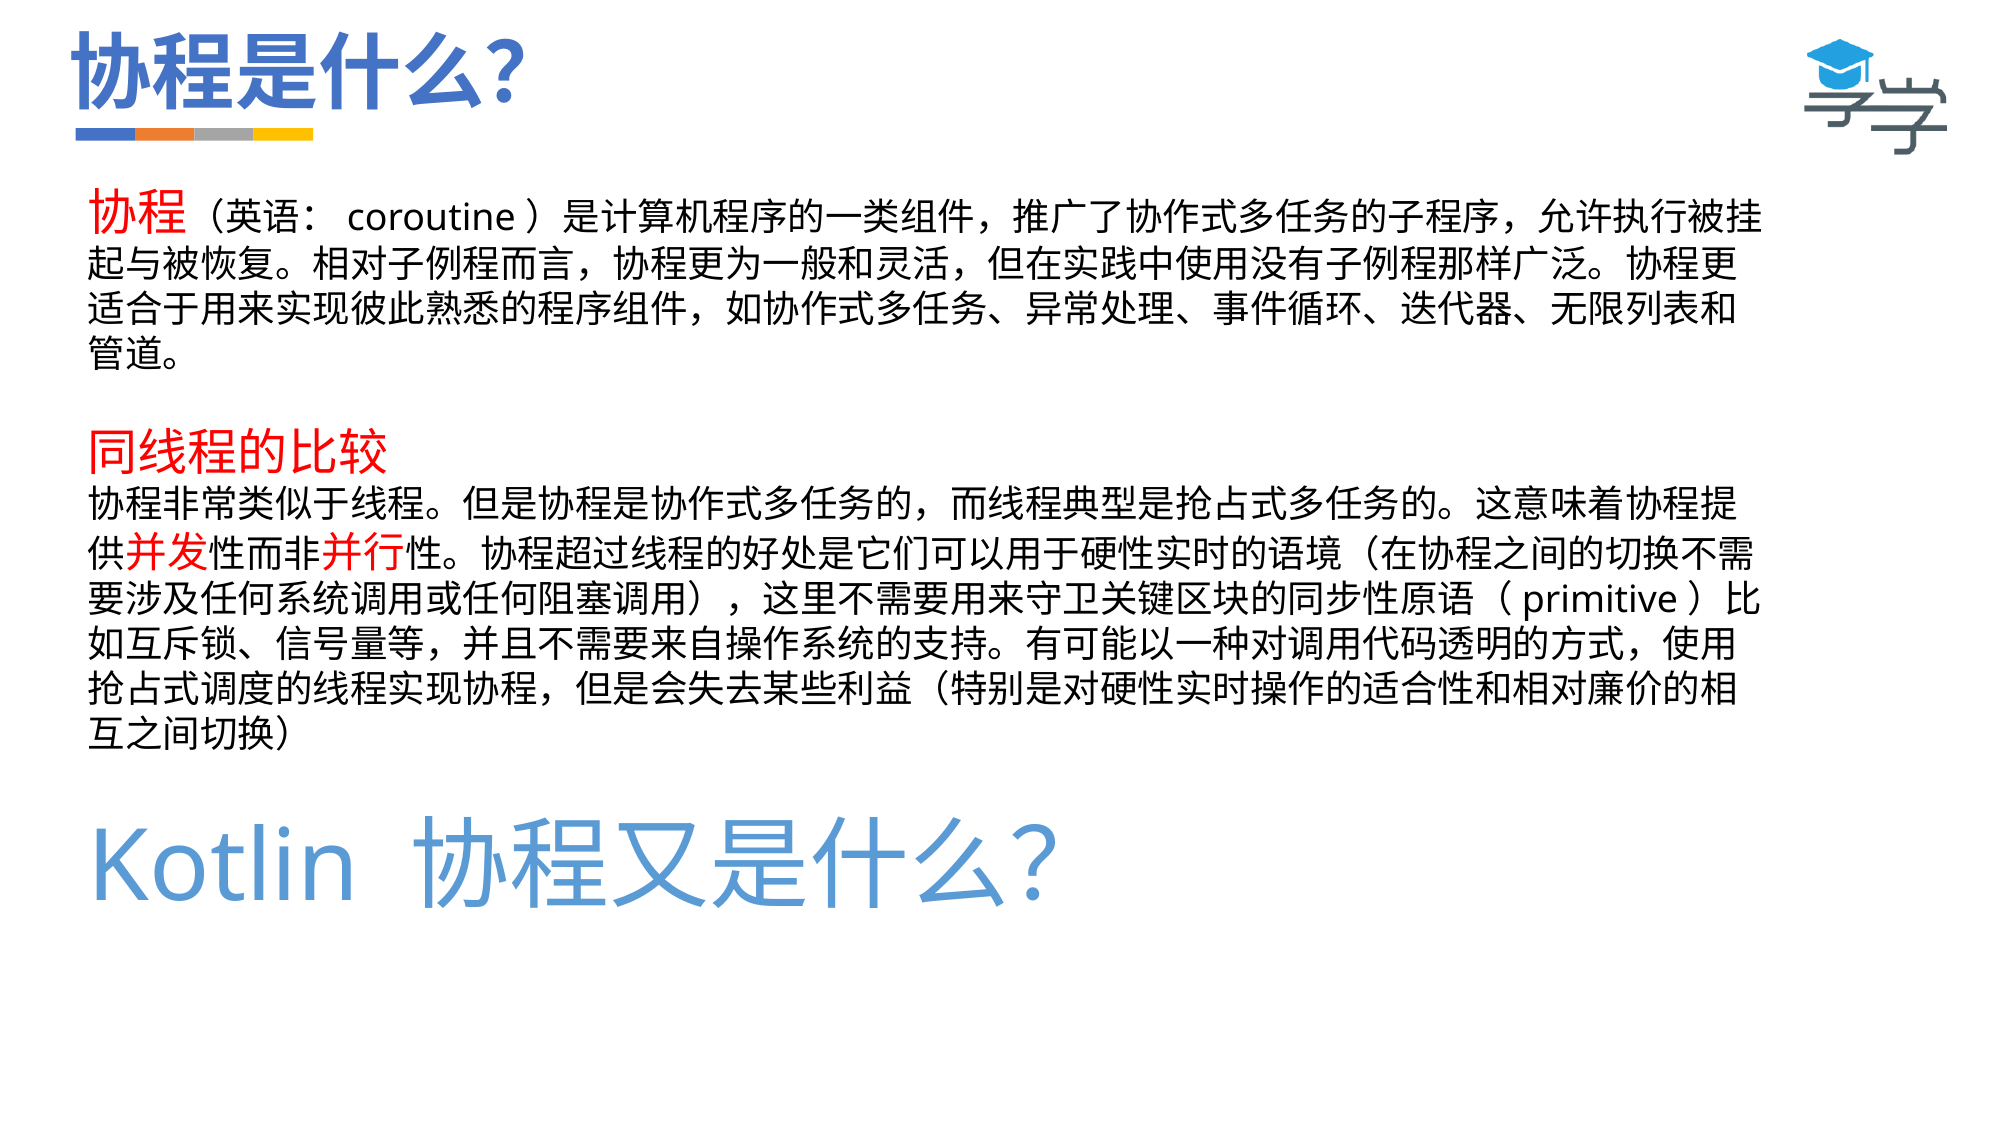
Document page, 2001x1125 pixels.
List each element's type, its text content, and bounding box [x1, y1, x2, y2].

picture [1799, 20, 1952, 173]
text_box 协程（英语：coroutine）是计算机程序的一类组件，推广了协作式多任务的子程序，允许执行被挂起与被恢复。相对子例程而言，协程更为一般和灵活，但在实践中使用没有子例程那样广泛。协程更适合于用来实现彼此熟悉的程序组件，如协作式多任务、异常处理、事件循环、迭代器、无限列表和管道。 同线程的比较 协程非常类似于线程。但是协程是协作式多任务的，而线程典型是抢占式多任务的。这意味着协程提供并发性而非并行性。协程超过线程的好处是它们可以用于硬性实时的语境（在协程之间的切换不需要涉及任何系统调用或任何阻塞调用），这里不需要用来守卫关键区块的同步性原语（primitive）比如互斥锁、信号量等，并且不需要来自操作系统的支持。有可能以一种对调用代码透明的方式，使用抢占式调度的线程实现协程，但是会失去某些利益（特别是对硬性实时操作的适合性和相对廉价的相互之间切换） Kotlin 协程又是什么？ [73, 173, 1779, 928]
title 协程是什么？ [53, 20, 1779, 129]
